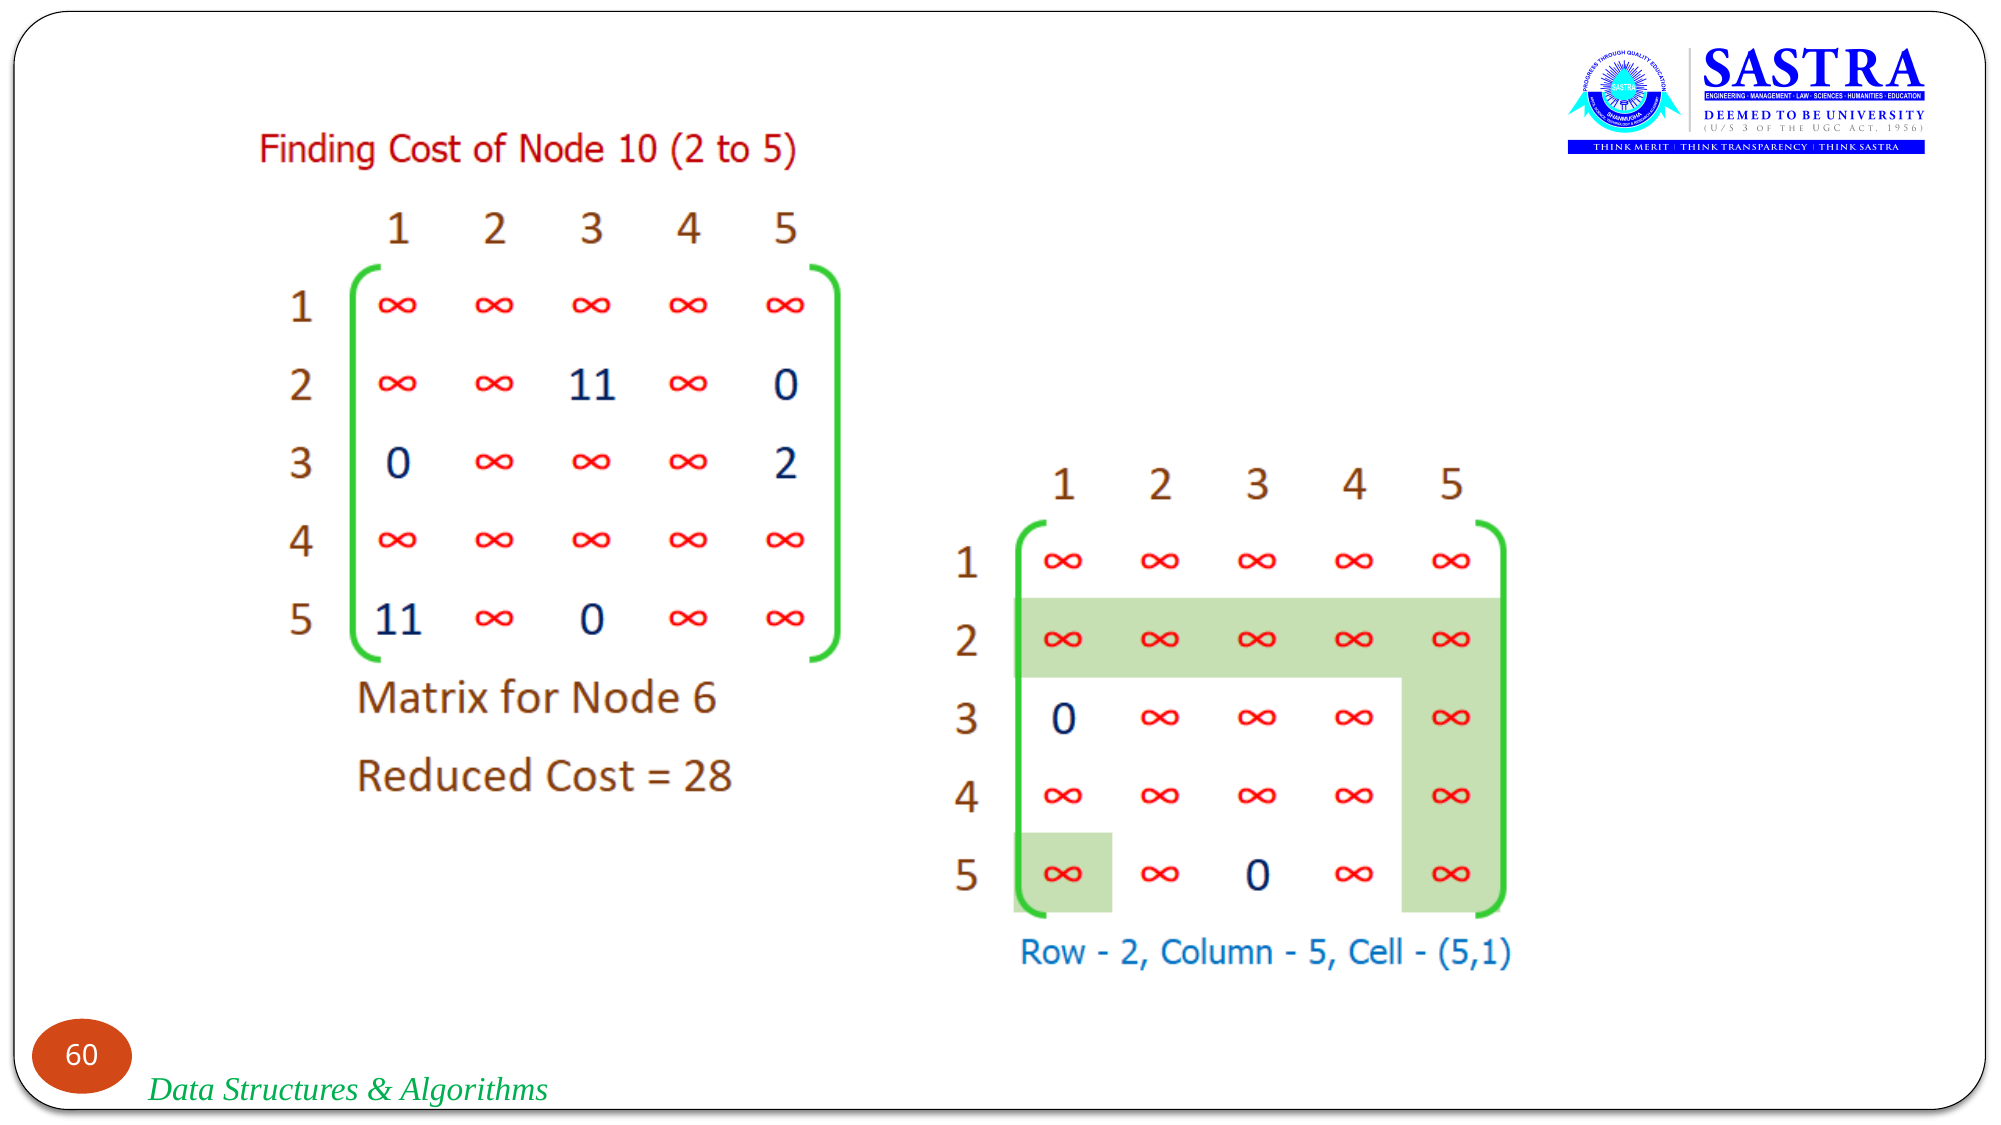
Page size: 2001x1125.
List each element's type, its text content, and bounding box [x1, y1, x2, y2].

slide_number 60 [32, 1018, 132, 1094]
picture [1546, 28, 1947, 172]
picture [228, 103, 906, 829]
picture [931, 437, 1546, 1005]
footer Data Structures & Algorithms [133, 1050, 1000, 1125]
